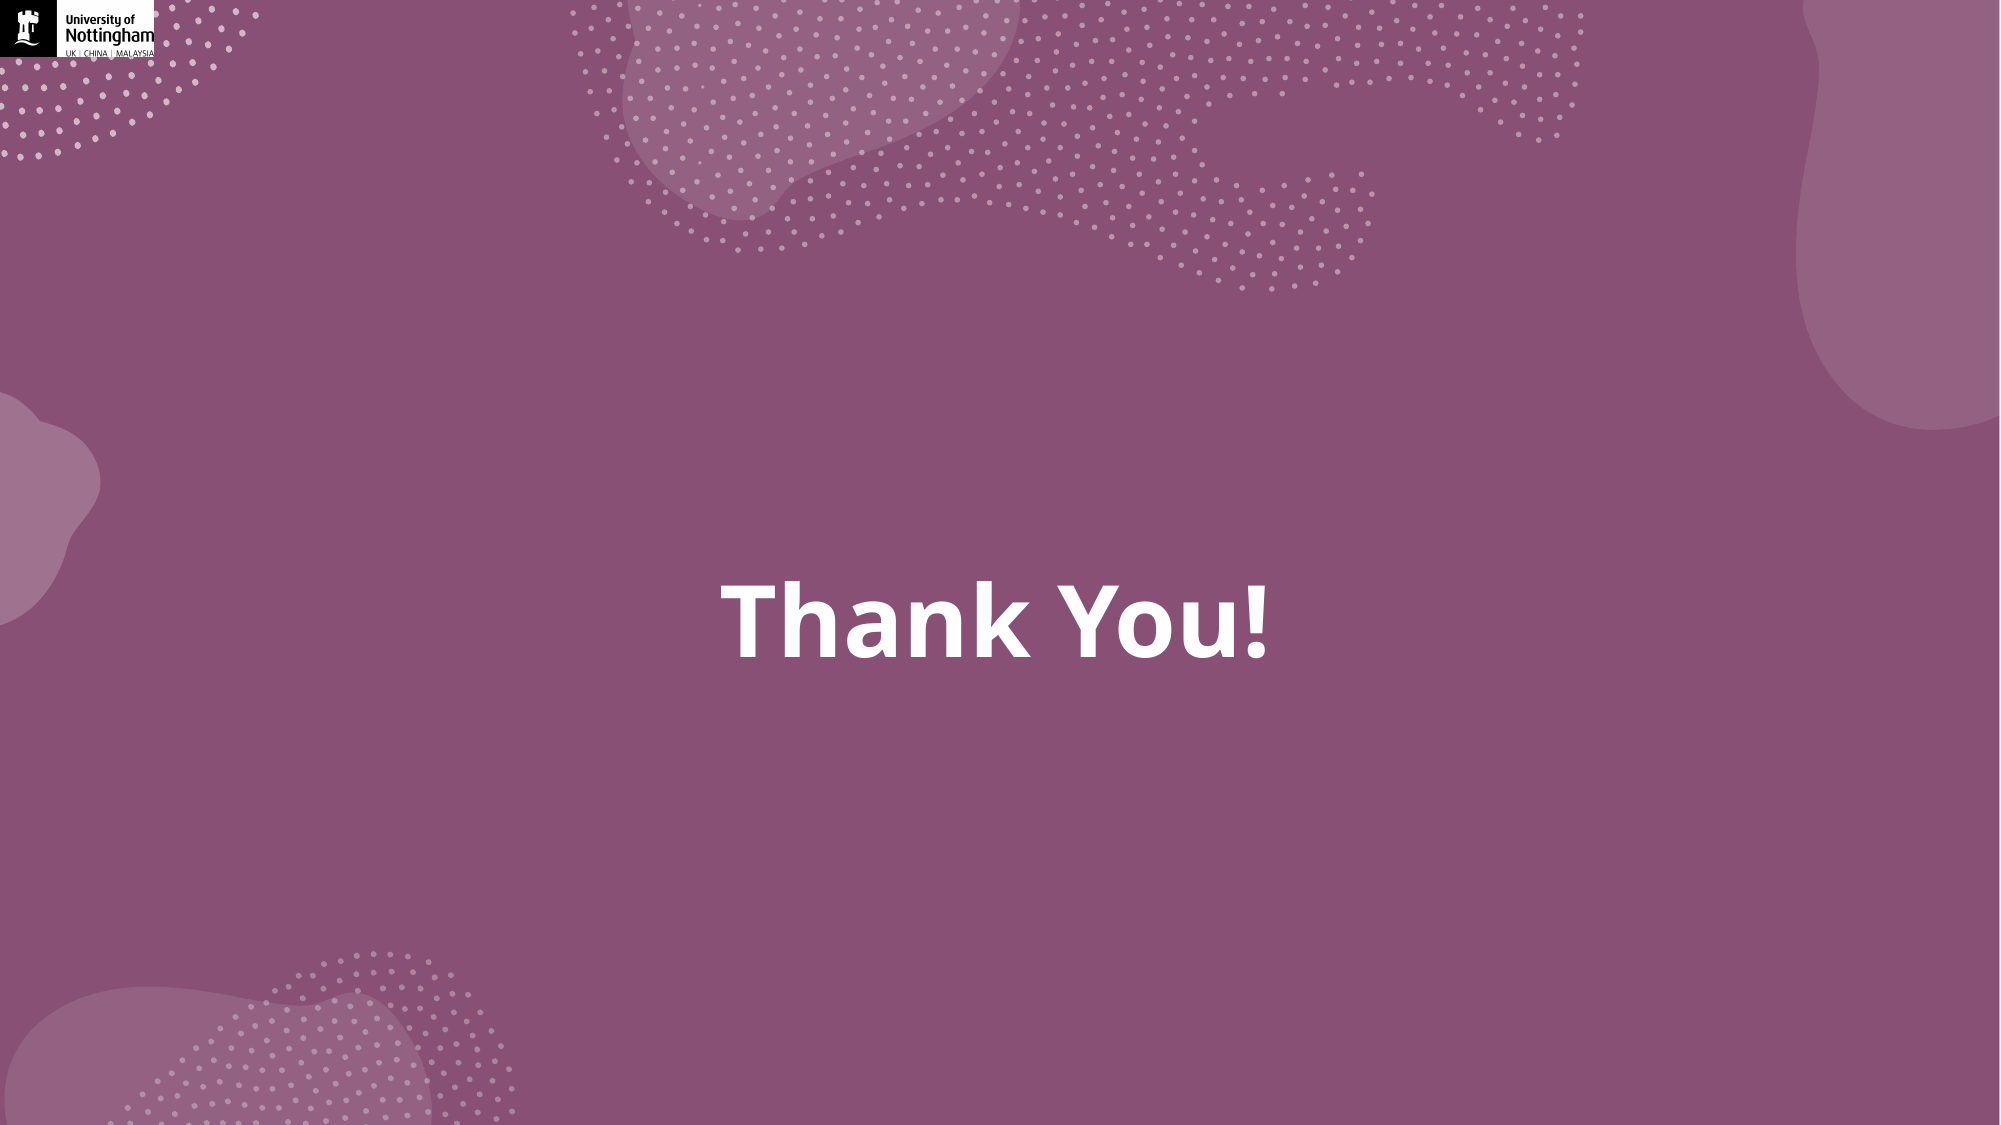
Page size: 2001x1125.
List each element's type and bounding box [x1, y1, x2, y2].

text_box [0, 0, 2000, 1125]
picture [0, 0, 155, 58]
